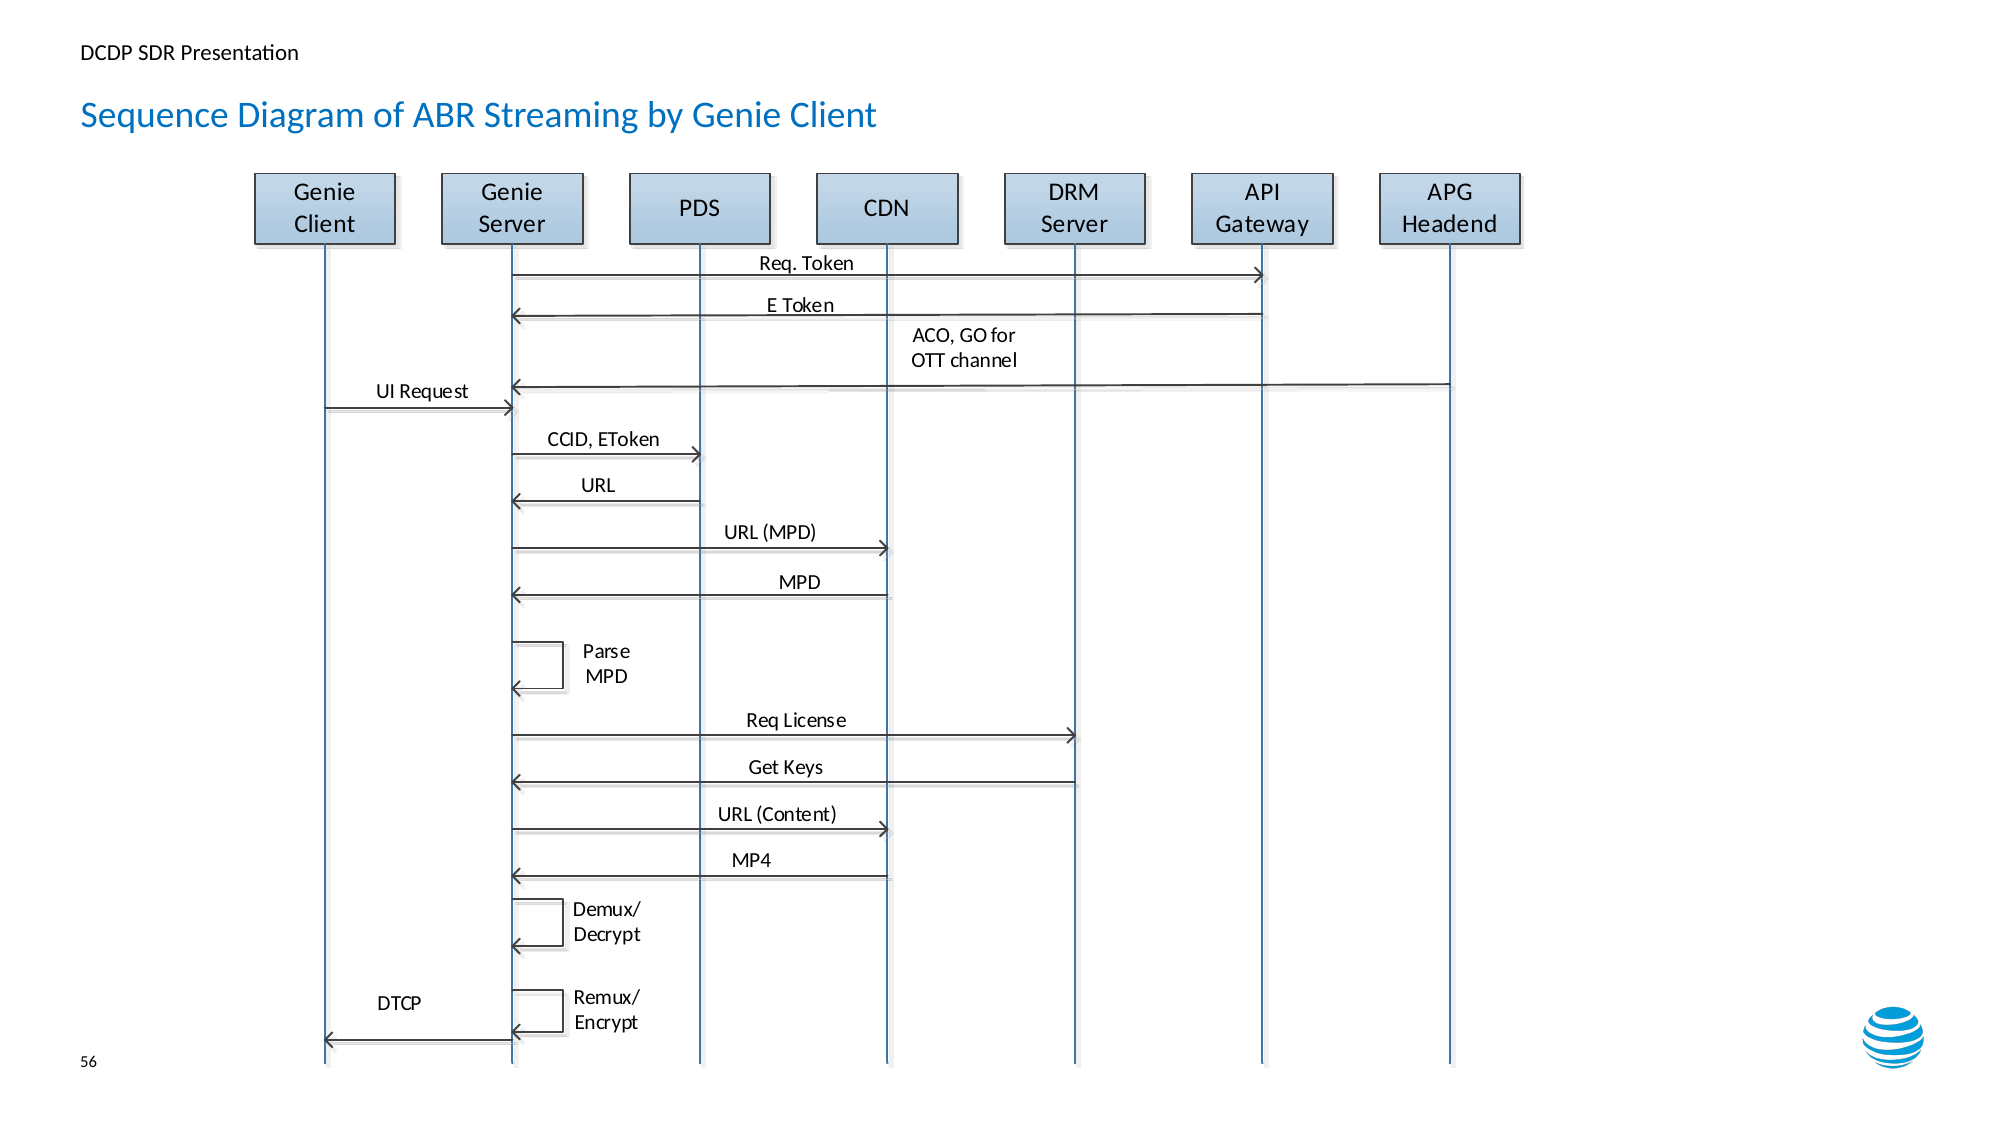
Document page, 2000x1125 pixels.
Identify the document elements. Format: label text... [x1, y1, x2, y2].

slide_number 56 [80, 1049, 129, 1087]
title Sequence Diagram of ABR Streaming by Genie Client [80, 85, 1920, 142]
picture [250, 166, 1525, 1069]
